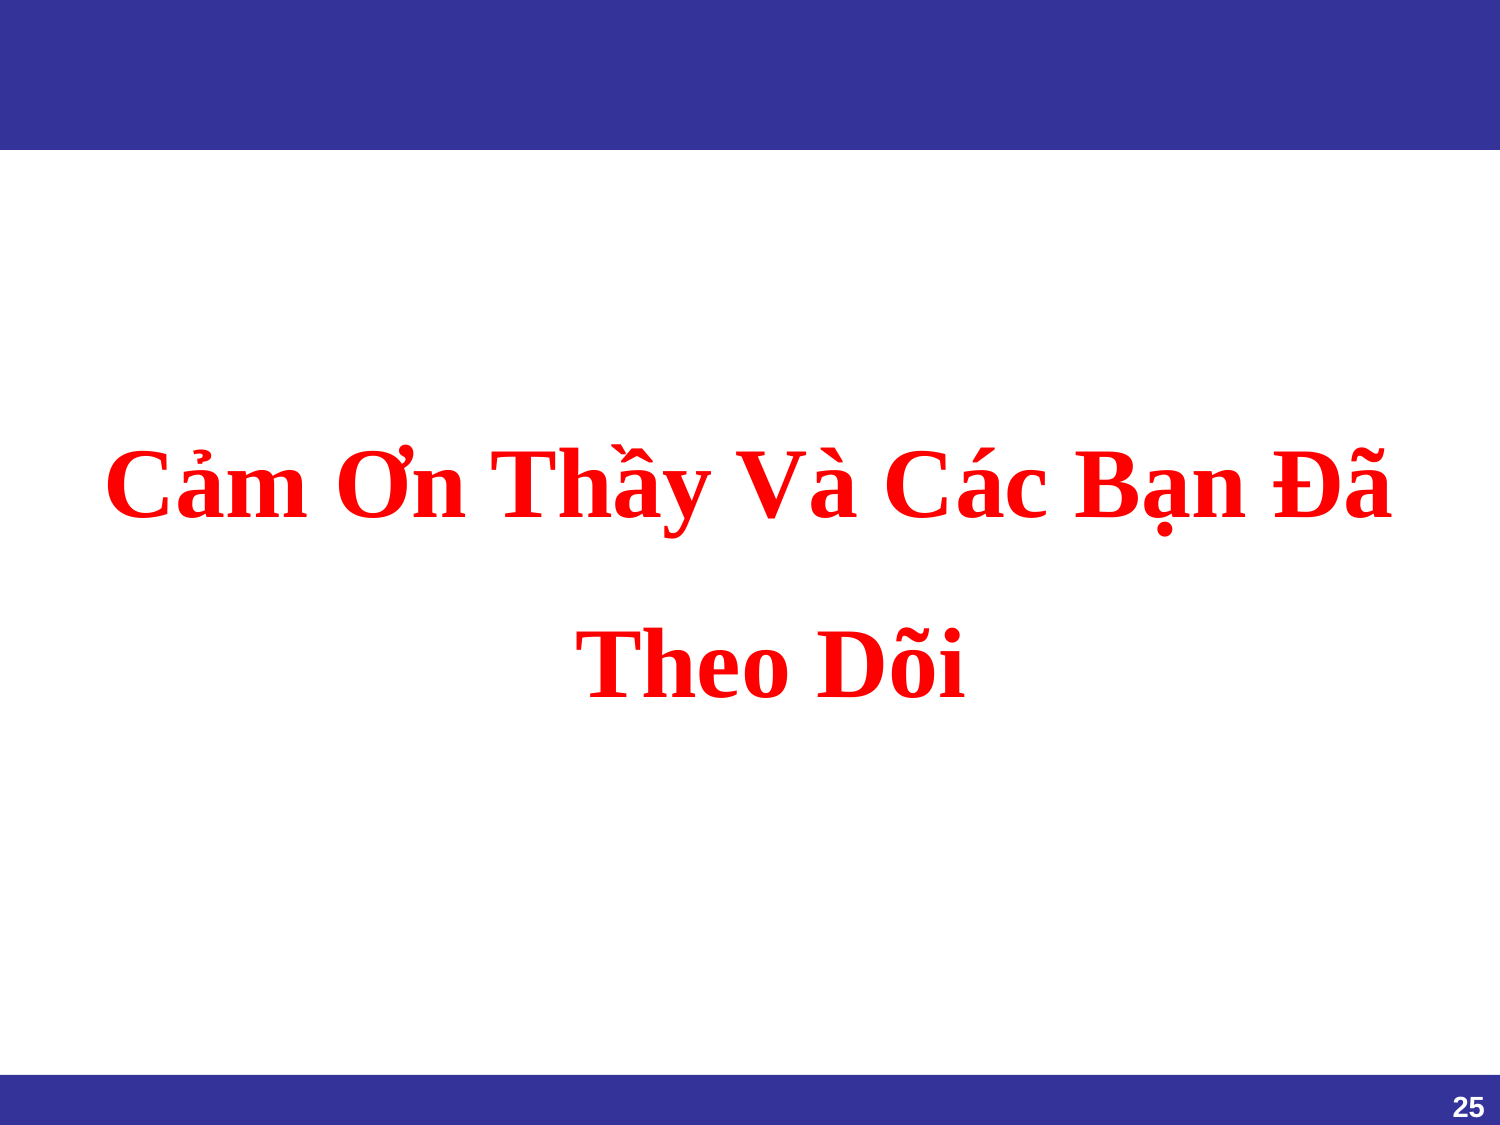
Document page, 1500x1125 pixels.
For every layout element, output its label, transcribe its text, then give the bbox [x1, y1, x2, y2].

text_box Cảm Ơn Thầy Và Các Bạn Đã Theo Dõi [45, 355, 1452, 717]
slide_number ‹#› [1450, 1082, 1494, 1125]
text_box [0, 0, 1500, 150]
